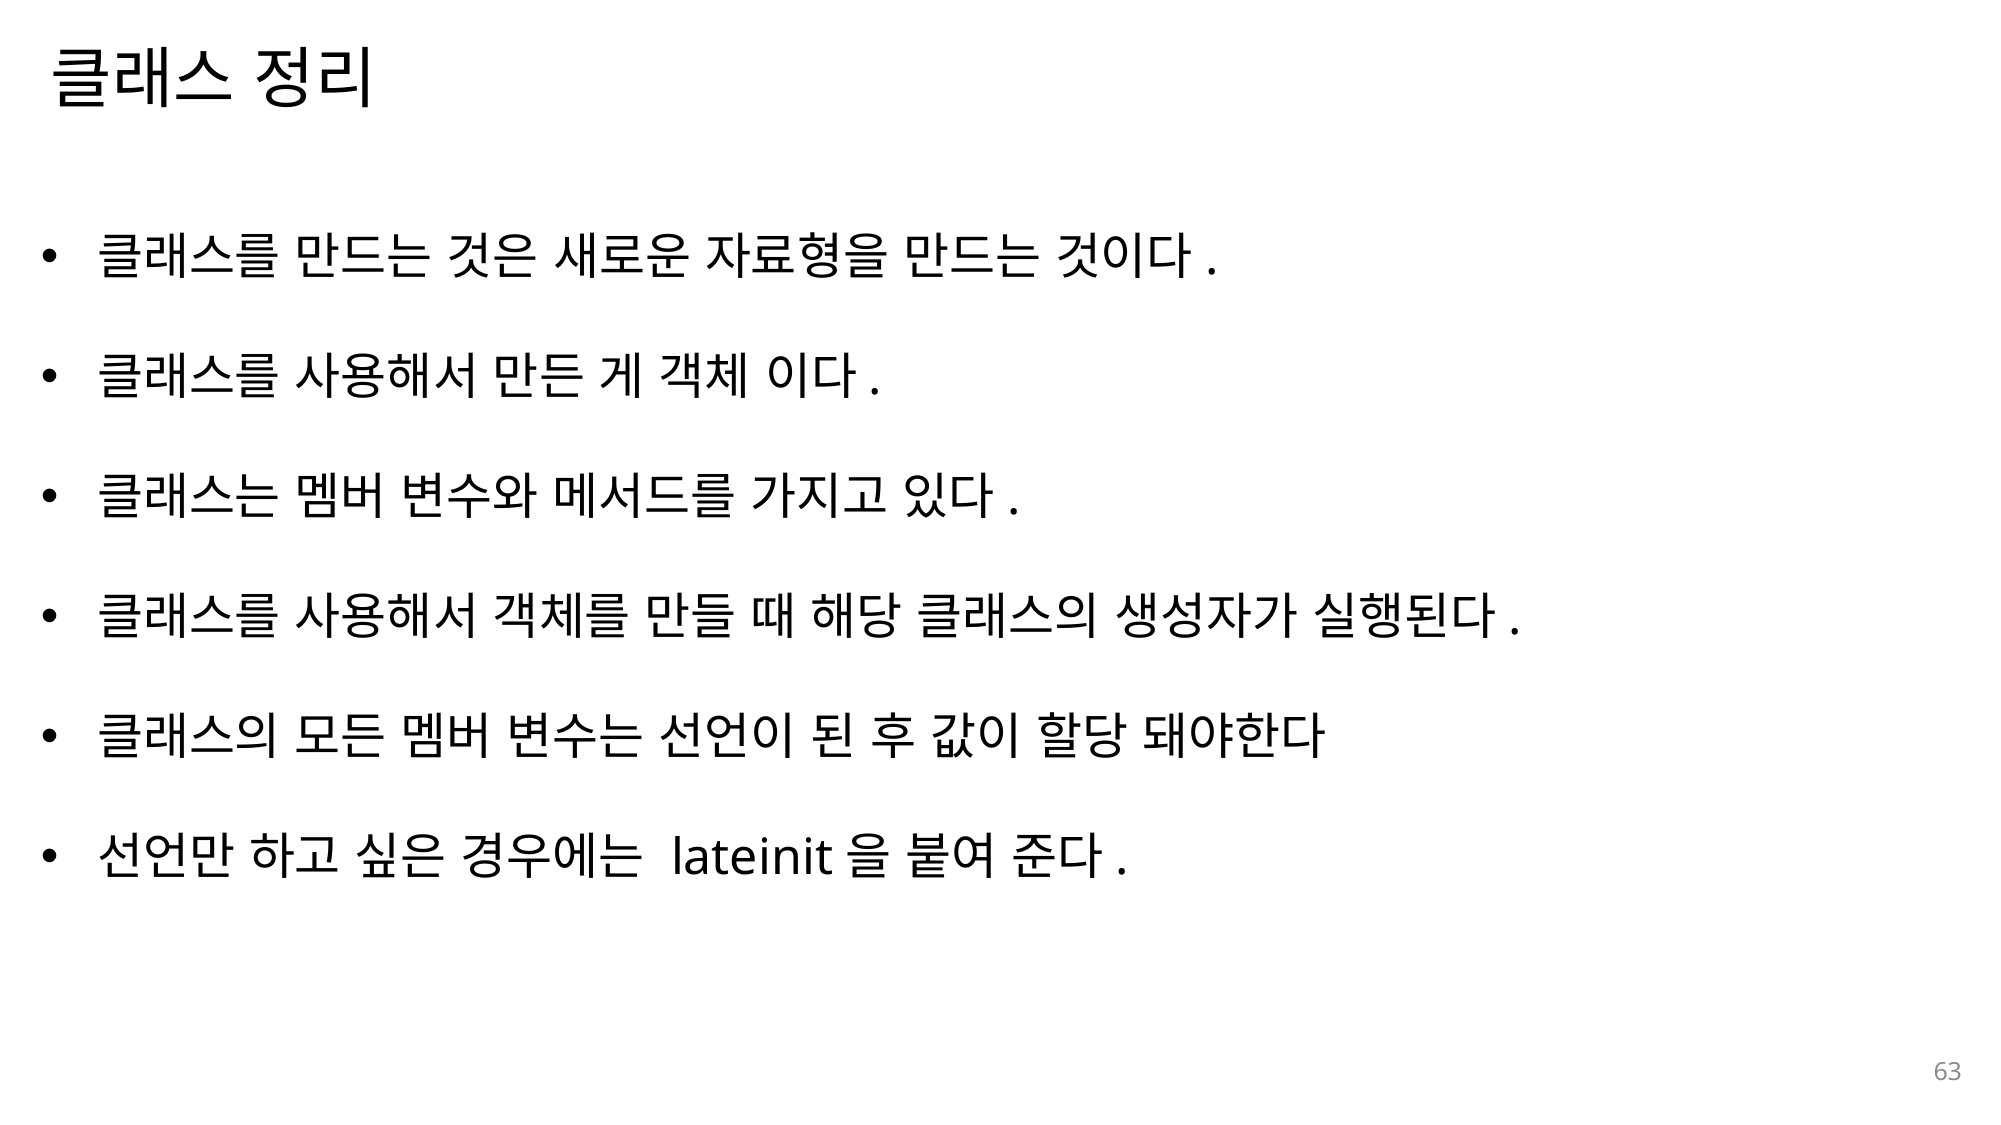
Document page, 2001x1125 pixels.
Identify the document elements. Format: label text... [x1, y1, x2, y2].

text_box 클래스를 만드는 것은 새로운 자료형을 만드는 것이다. 클래스를 사용해서 만든 게 객체 이다. 클래스는 멤버 변수와 메서드를 가지고 있다. 클래스를 사용해서 객체를 만들 때 해당 클래스의 생성자가 실행된다. 클래스의 모든 멤버 변수는 선언이 된 후 값이 할당 돼야한다 선언만 하고 싶은 경우에는 lateinit을 붙여 준다. [25, 157, 1538, 893]
slide_number 63 [1527, 1042, 1978, 1103]
text_box 클래스 정리 [36, 28, 392, 124]
